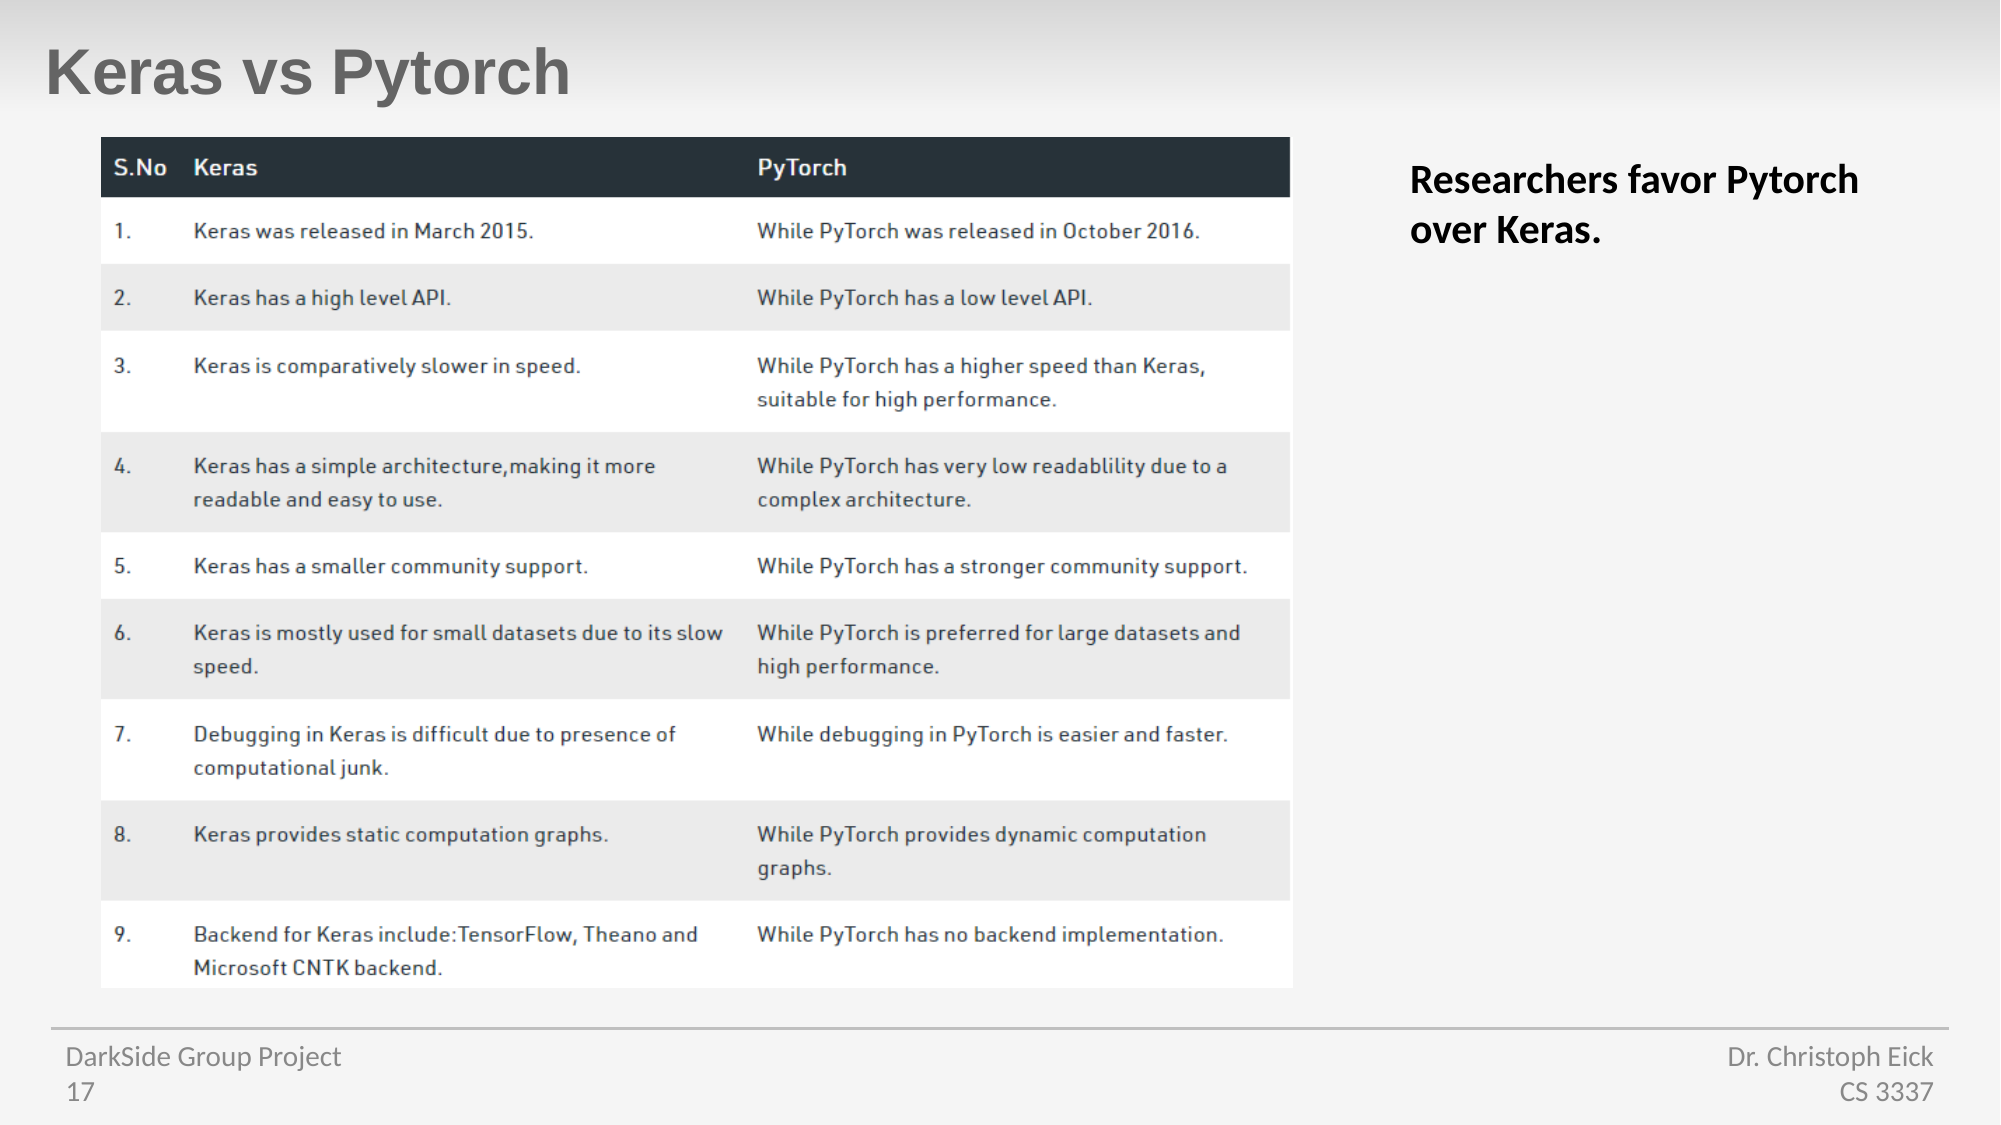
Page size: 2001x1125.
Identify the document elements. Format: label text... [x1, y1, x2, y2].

text_box Researchers favor Pytorch over Keras. [1394, 137, 1887, 268]
text_box Dr. Christoph Eick CS 3337 [1659, 1039, 1950, 1114]
text_box DarkSide Group Project 17 [50, 1037, 376, 1114]
text_box Keras vs Pytorch [30, 22, 1519, 115]
picture [101, 136, 1294, 988]
